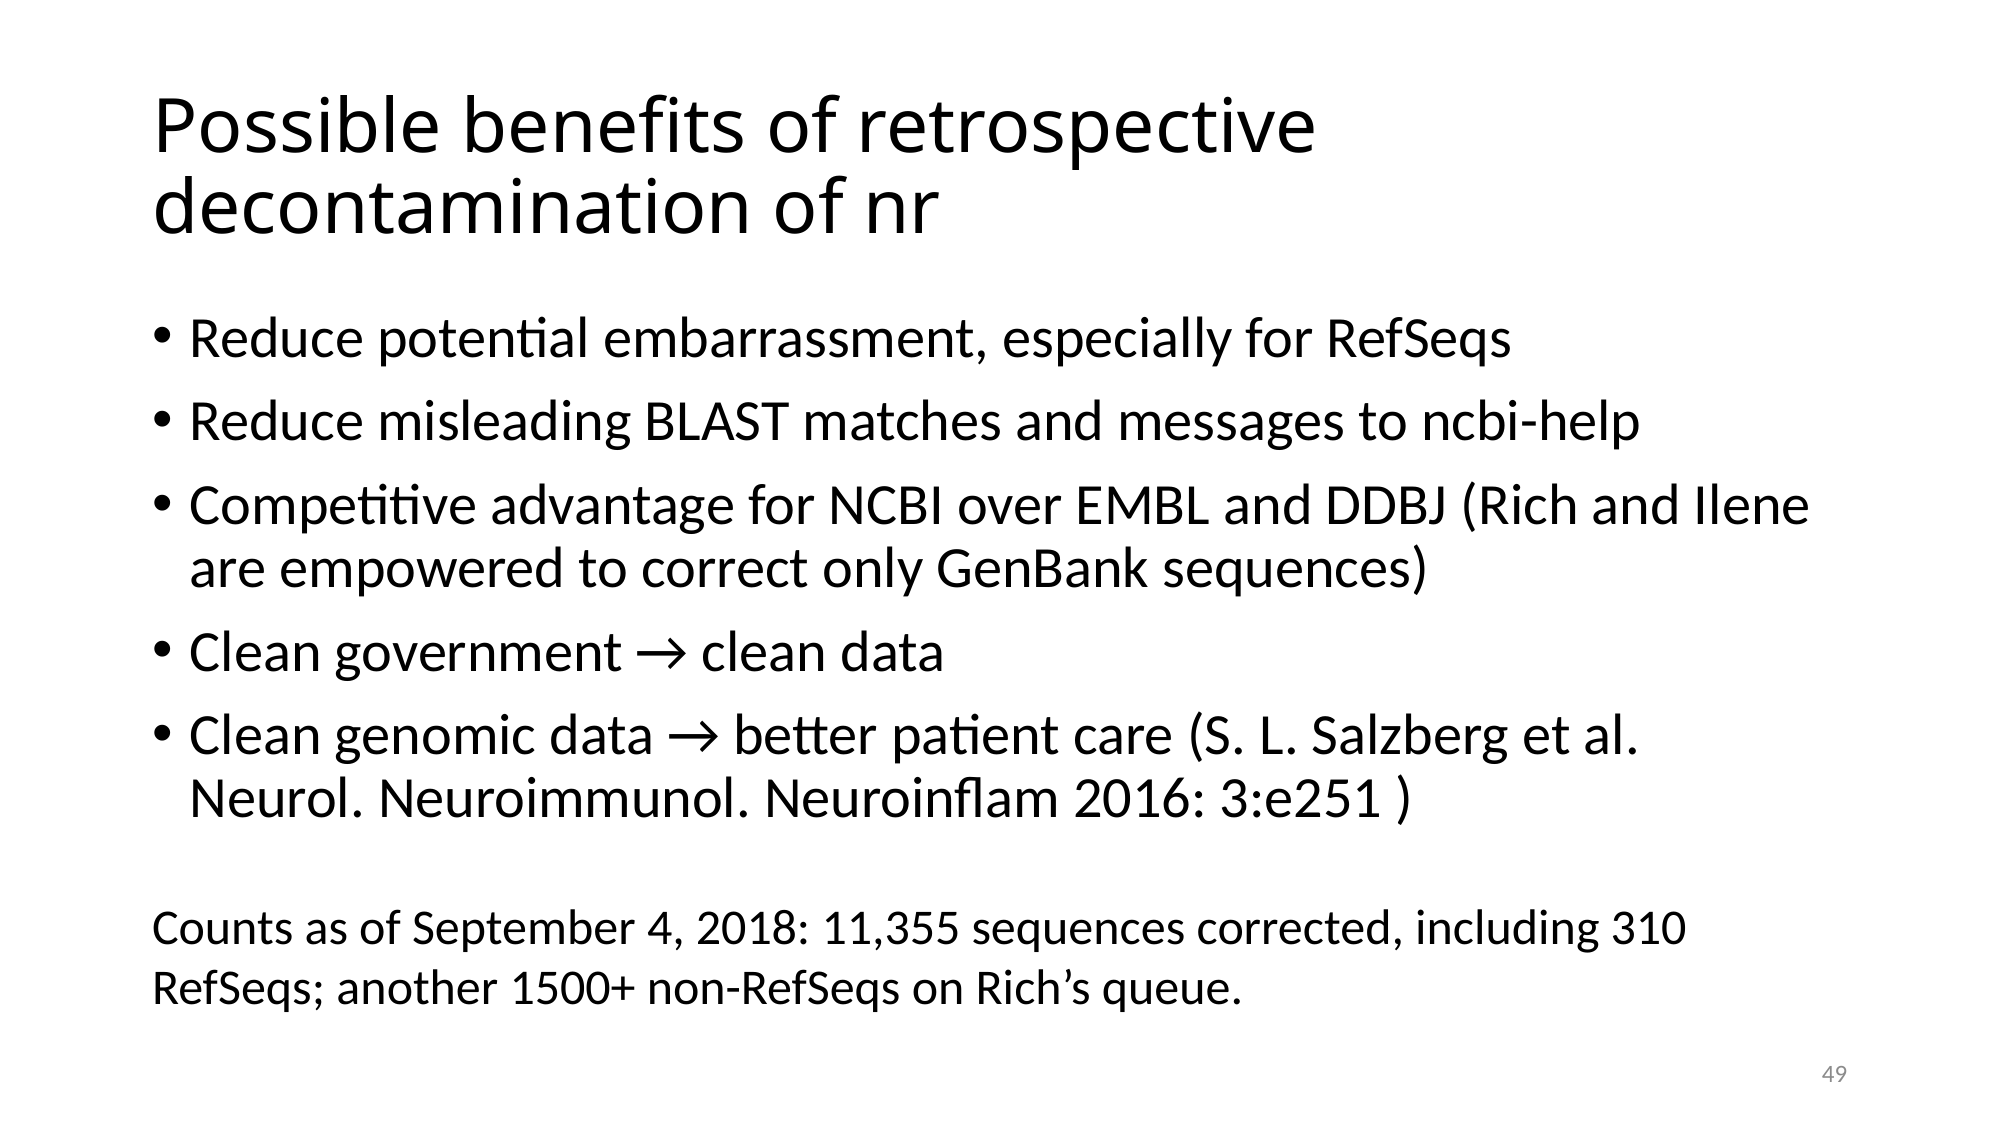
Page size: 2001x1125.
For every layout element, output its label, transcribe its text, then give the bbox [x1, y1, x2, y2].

text_box Counts as of September 4, 2018: 11,355 sequences corrected, including 310 RefSeqs; another 1500+ non-RefSeqs on Rich’s queue. [137, 887, 1832, 1022]
list Reduce potential embarrassment, especially for RefSeqs Reduce misleading BLAST matches and messages to ncbi-help Competitive advantage for NCBI over EMBL and DDBJ (Rich and Ilene are empowered to correct only GenBank sequences) Clean government → clean data Clean genomic data → better patient care (S. L. Salzberg et al. Neurol. Neuroimmunol. Neuroinflam 2016: 3:e251 ) [137, 299, 1832, 839]
slide_number 49 [1412, 1042, 1863, 1103]
title Possible benefits of retrospective decontamination of nr [137, 59, 1863, 278]
